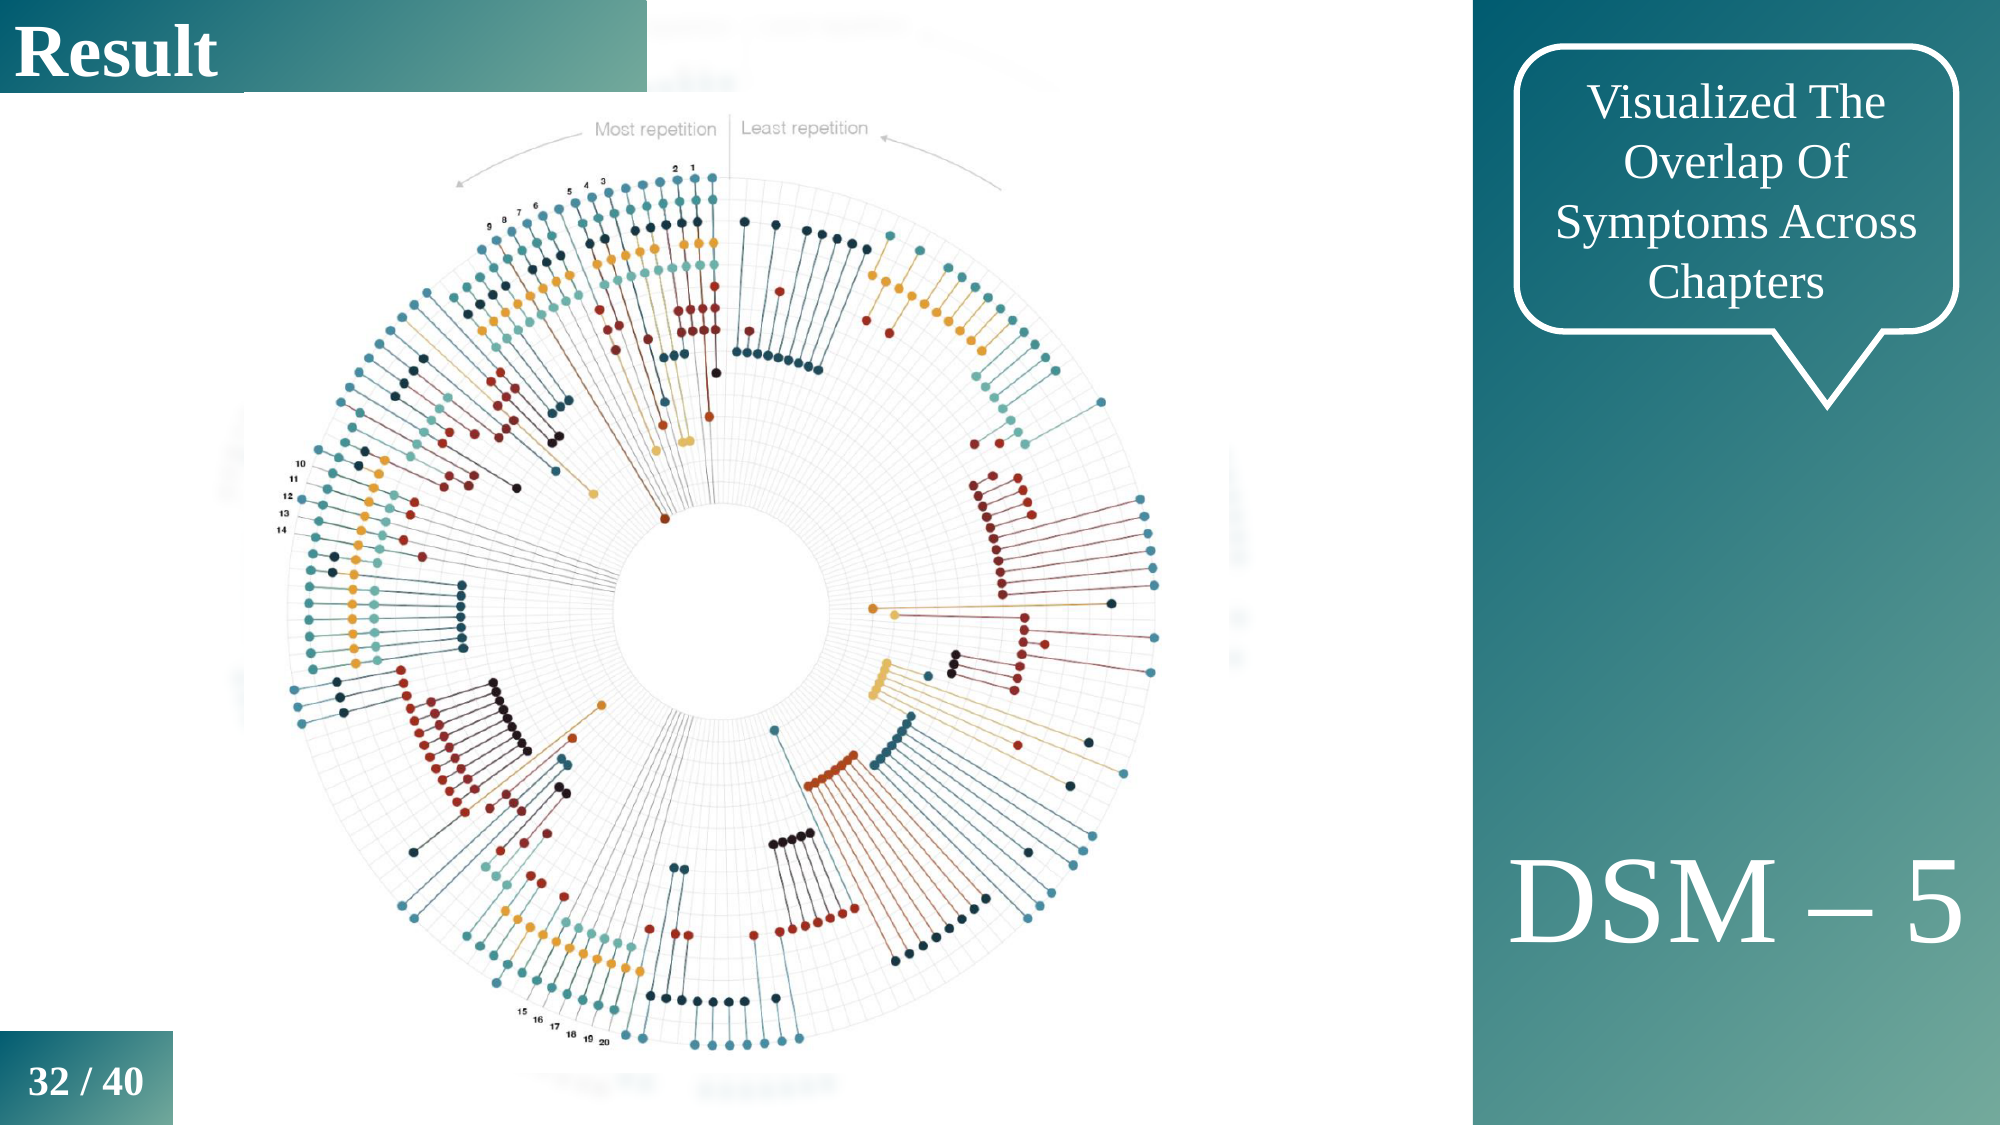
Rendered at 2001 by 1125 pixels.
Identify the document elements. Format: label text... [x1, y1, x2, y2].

text_box Visualized The Overlap Of Symptoms Across Chapters [1515, 45, 1958, 408]
picture [0, 0, 1472, 1125]
text_box 32 / 40 [0, 1031, 174, 1125]
text_box DSM – 5 [1472, 0, 2000, 1125]
text_box Result [0, 0, 647, 94]
